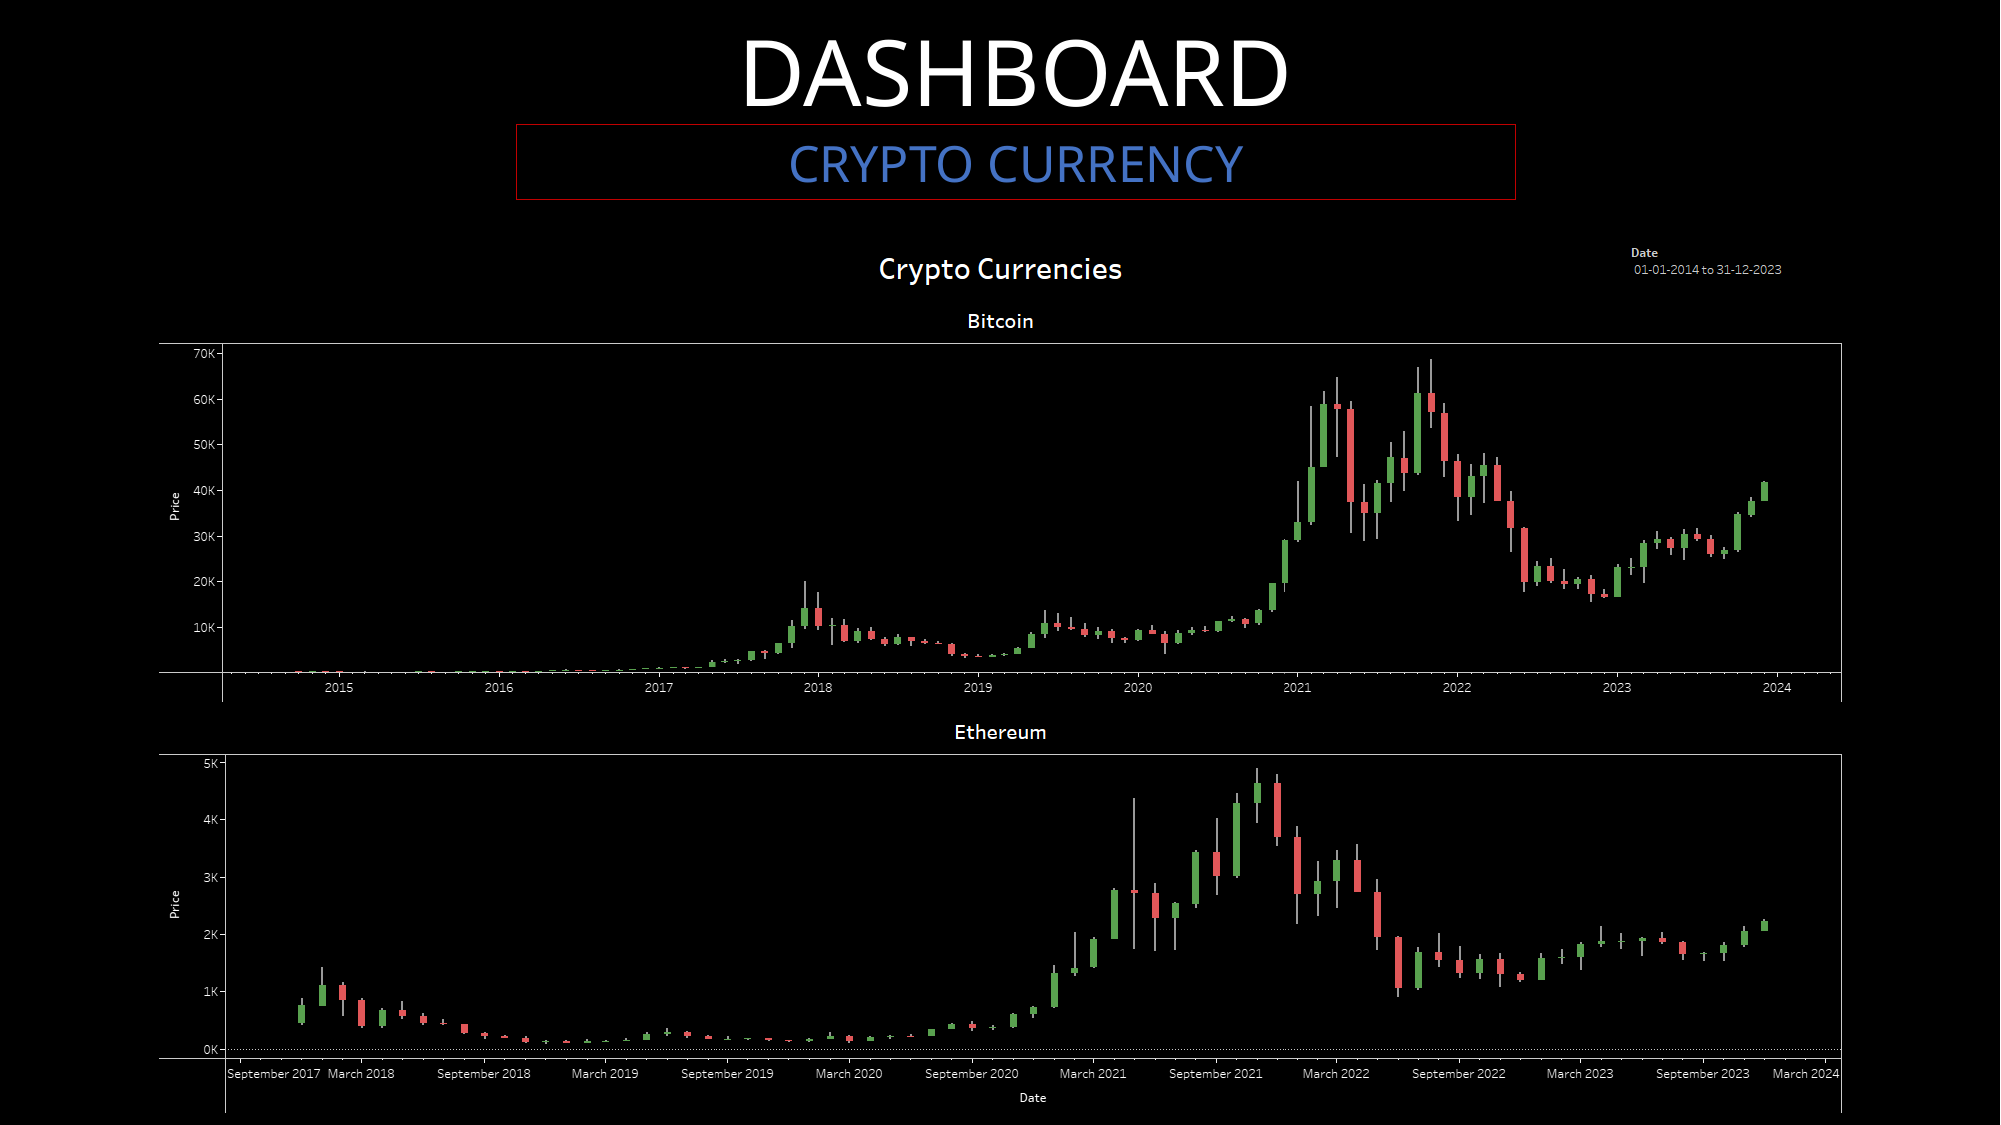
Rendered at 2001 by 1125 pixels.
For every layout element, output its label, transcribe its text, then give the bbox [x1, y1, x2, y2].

text_box DASHBOARD [153, 0, 1879, 186]
text_box CRYPTO CURRENCY [516, 124, 1516, 200]
picture [147, 230, 1853, 1125]
